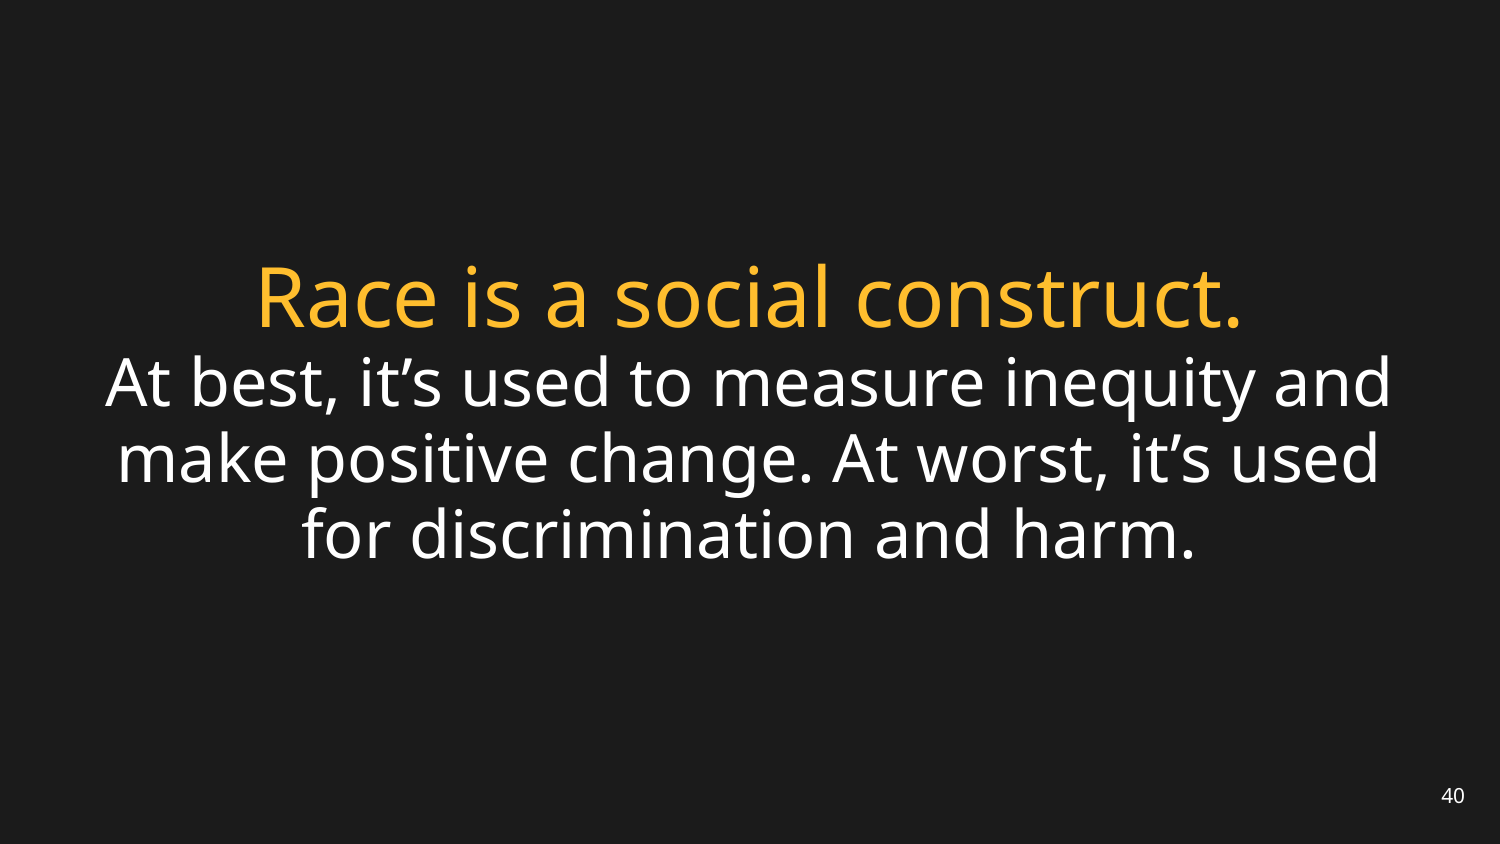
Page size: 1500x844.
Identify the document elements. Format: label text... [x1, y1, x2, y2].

slide_number 40 [1389, 764, 1480, 830]
title Race is a social construct. At best, it’s used to measure inequity and make positive change. At worst, it’s used for discrimination and harm. [51, 72, 1449, 753]
